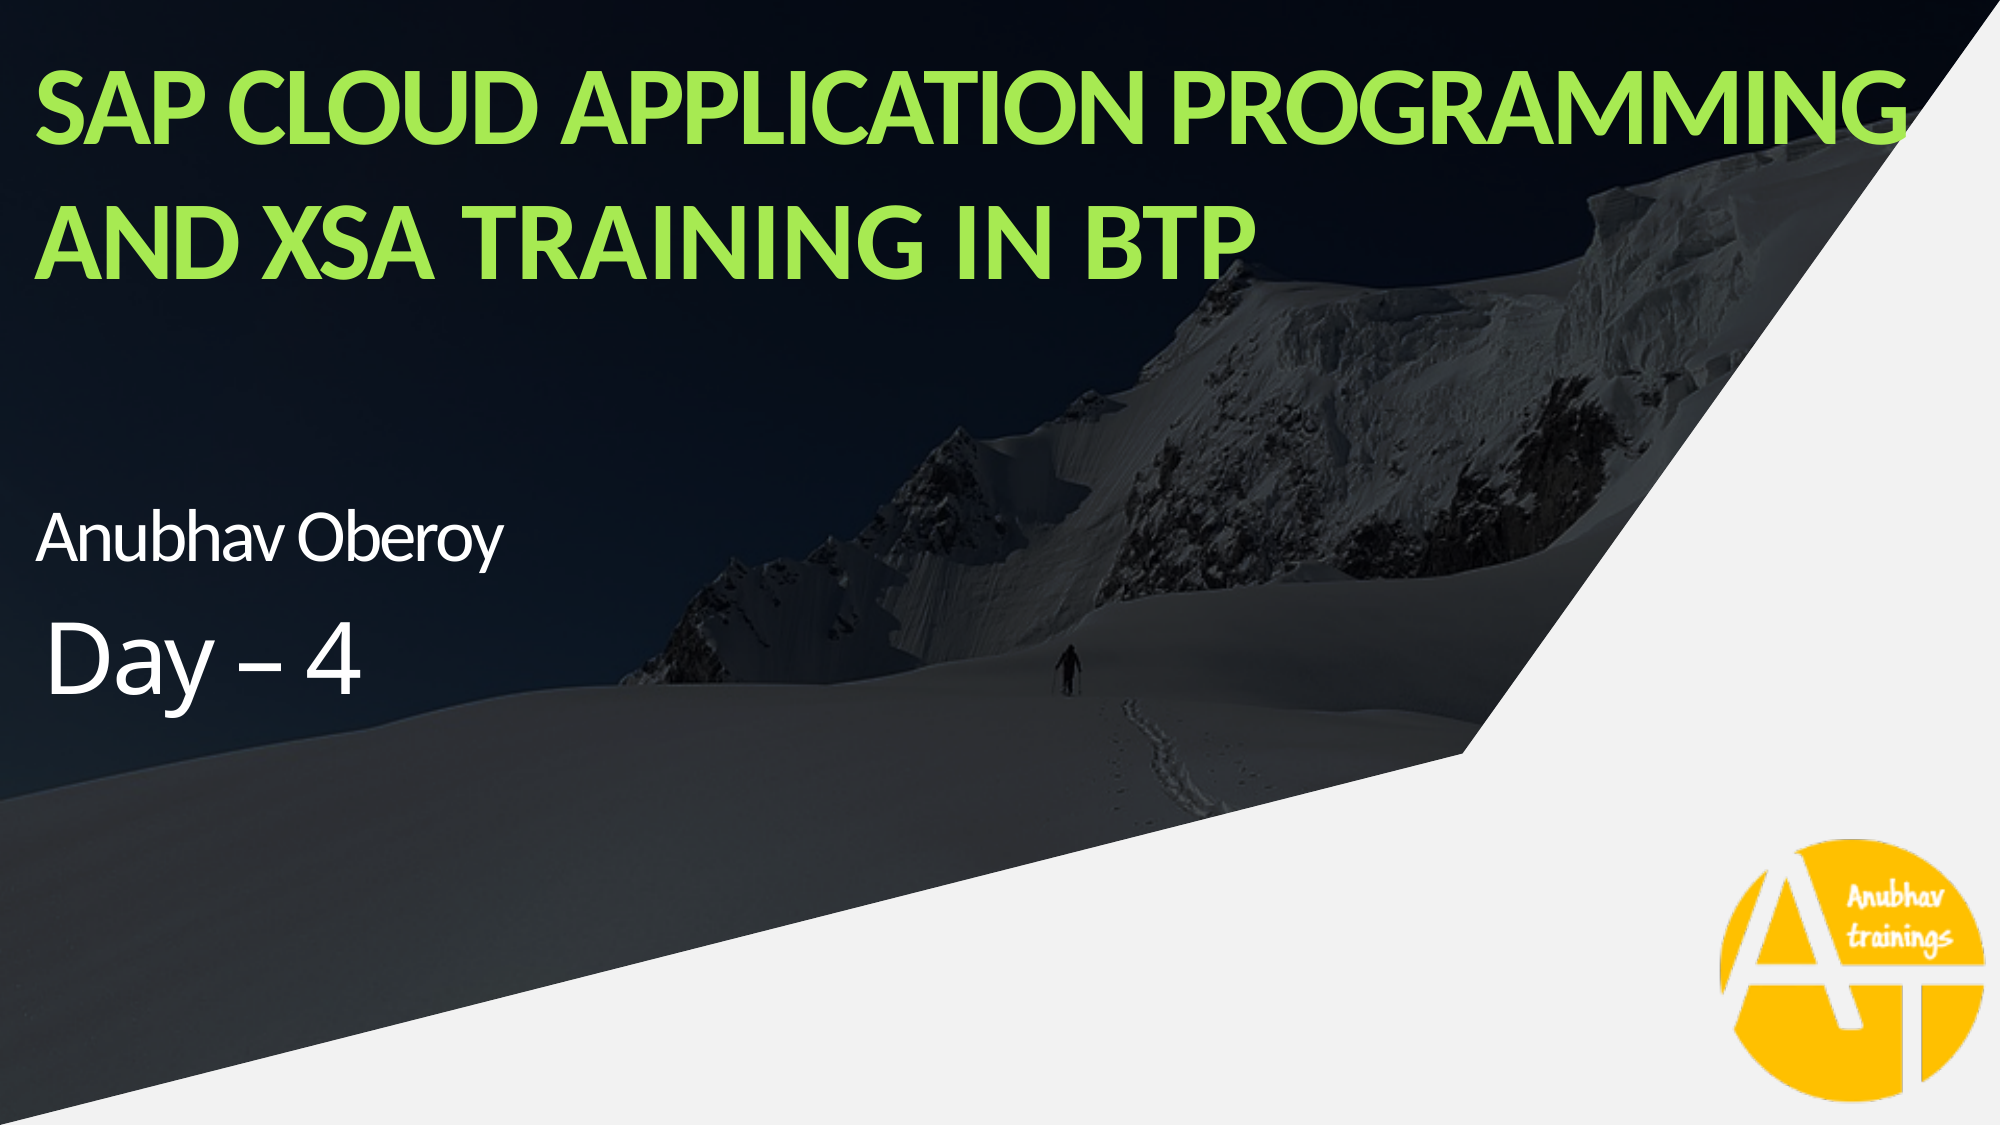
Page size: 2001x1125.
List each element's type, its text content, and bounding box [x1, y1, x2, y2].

text_box Day – 4 [27, 587, 1115, 722]
text_box SAP CLOUD APPLICATION PROGRAMMING AND XSA TRAINING IN BTP [20, 25, 1934, 310]
text_box Anubhav Oberoy [20, 478, 1108, 584]
text_box [0, 0, 2000, 1125]
picture [1694, 822, 2000, 1125]
